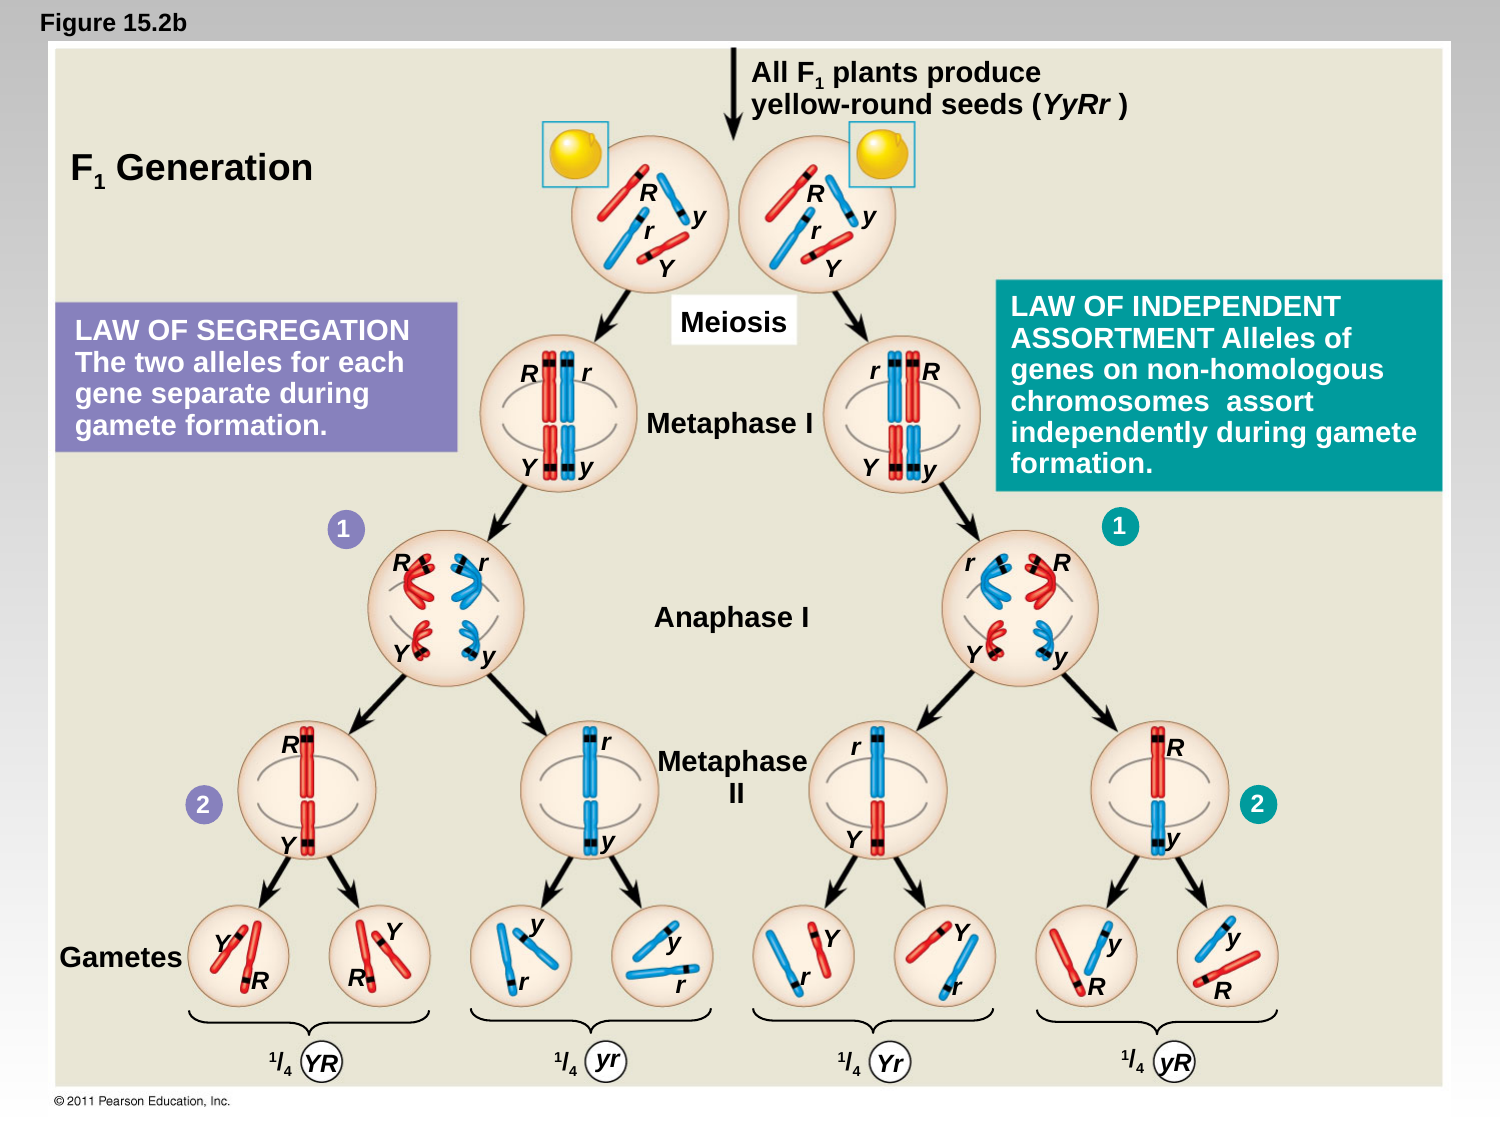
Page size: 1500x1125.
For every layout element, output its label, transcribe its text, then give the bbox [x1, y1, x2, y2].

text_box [327, 509, 366, 551]
picture [48, 41, 1452, 1117]
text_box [185, 784, 224, 826]
title Figure 15.2b [24, 2, 1300, 45]
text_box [1101, 506, 1140, 547]
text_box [1239, 784, 1278, 825]
